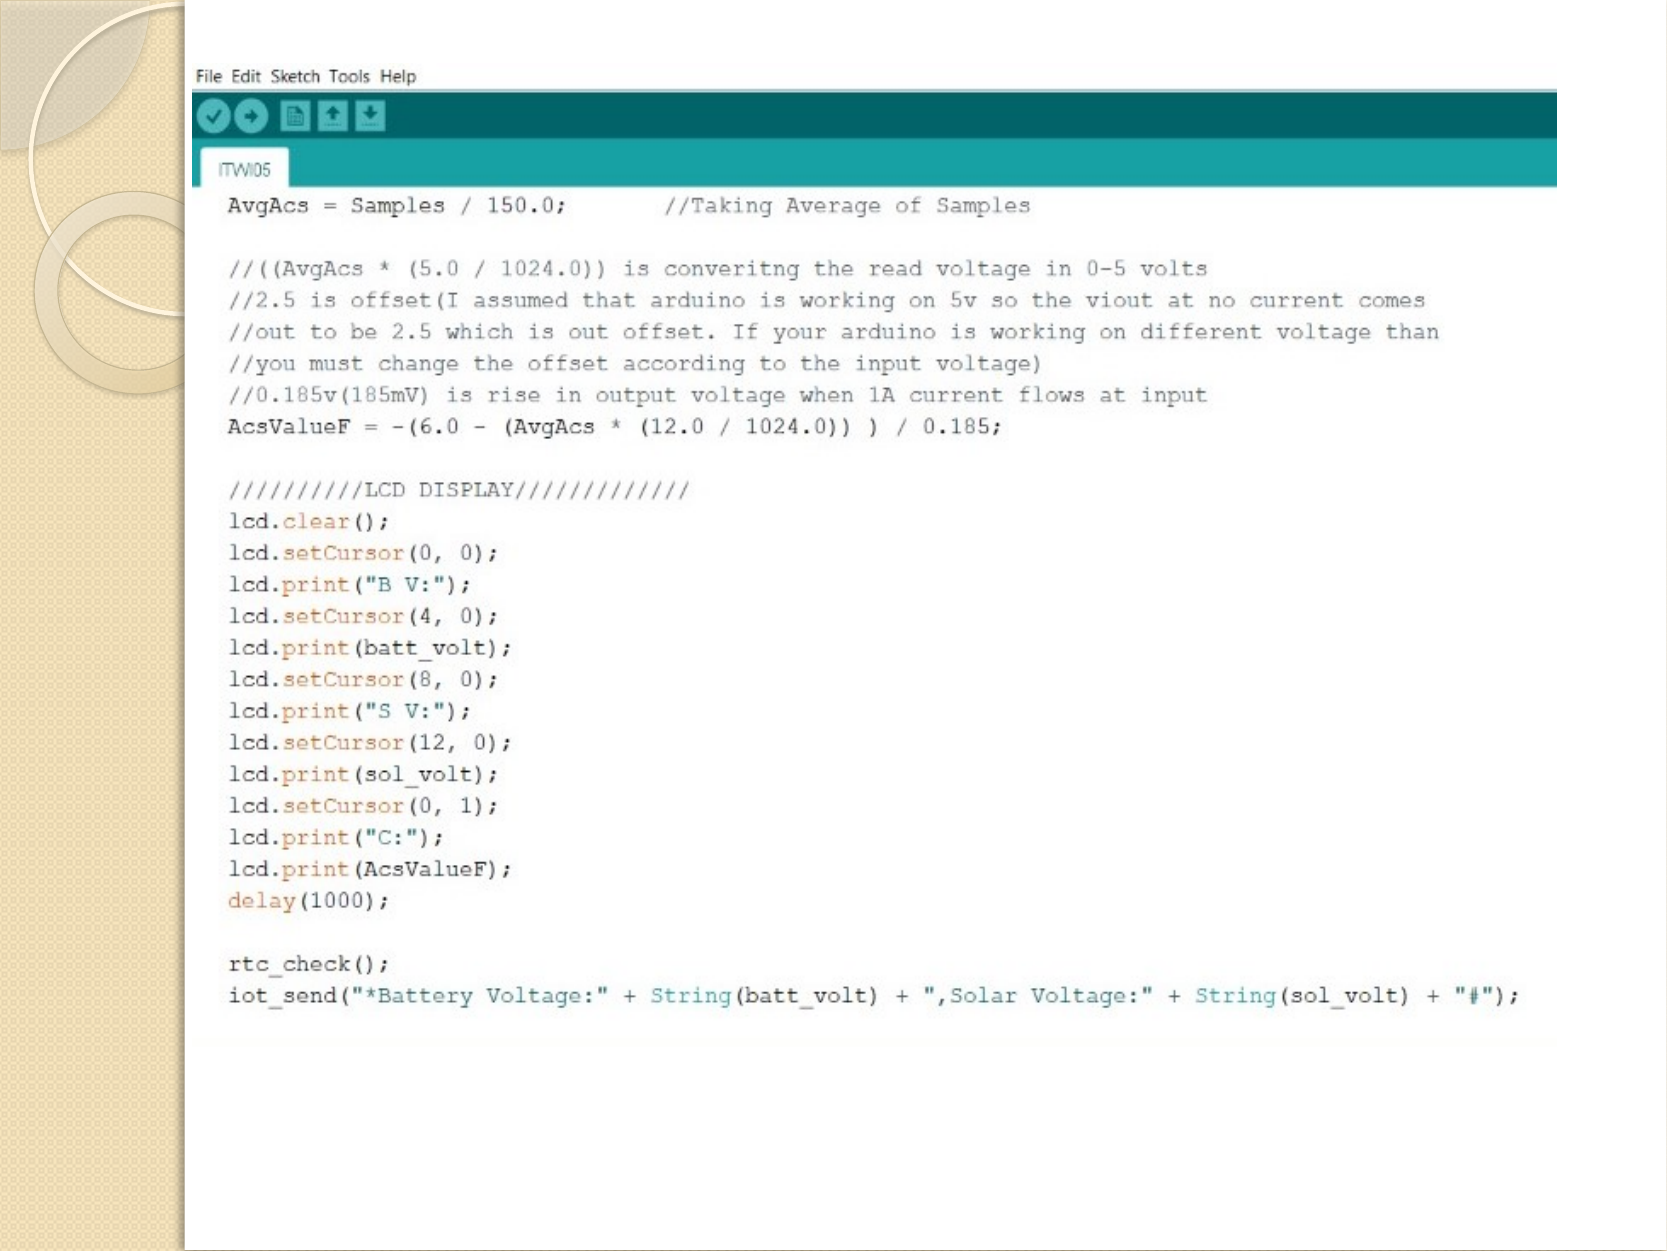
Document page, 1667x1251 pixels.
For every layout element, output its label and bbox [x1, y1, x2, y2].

list [192, 63, 1557, 1053]
